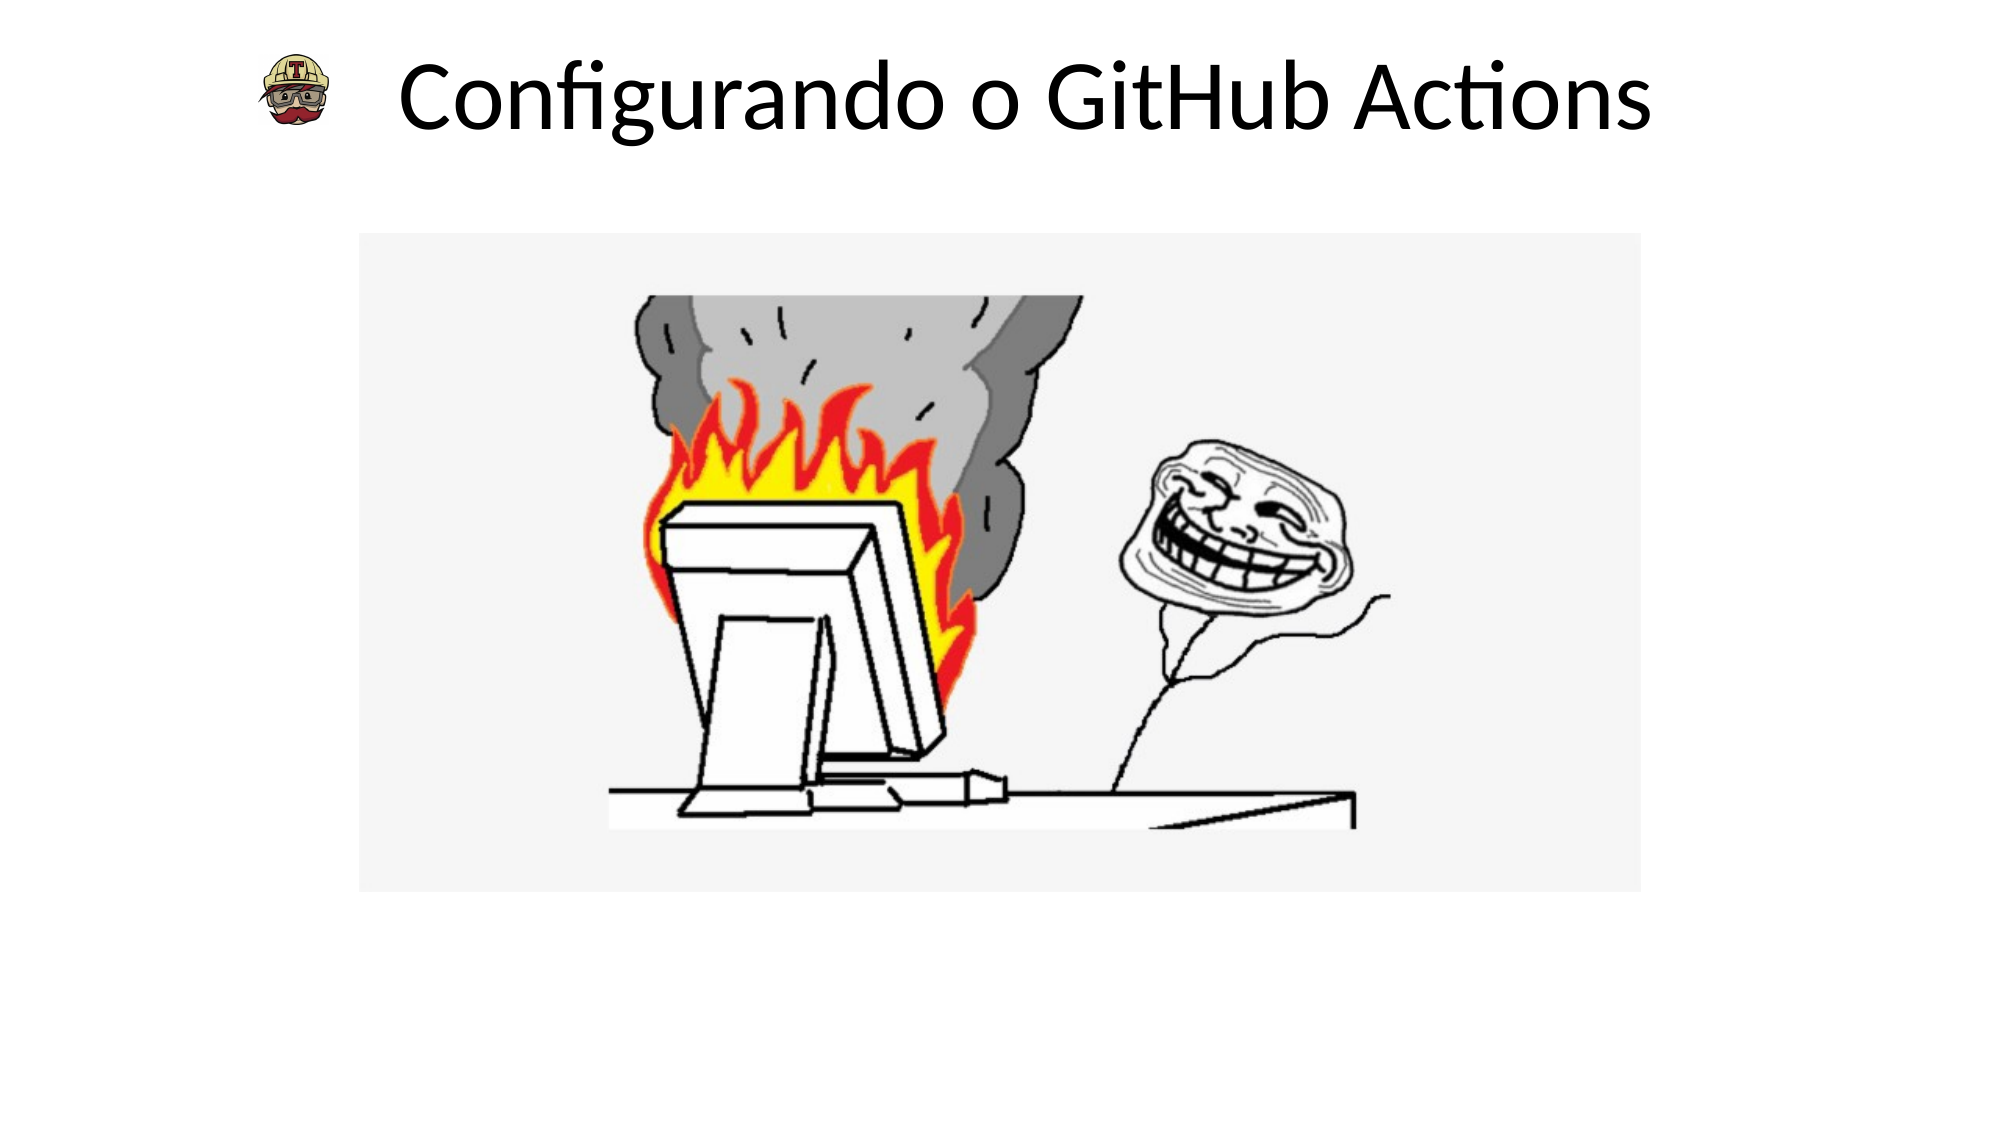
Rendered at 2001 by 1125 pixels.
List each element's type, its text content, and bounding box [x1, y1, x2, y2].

picture [359, 233, 1641, 892]
text_box Configurando o GitHub Actions [243, 22, 1717, 158]
picture [258, 54, 329, 125]
